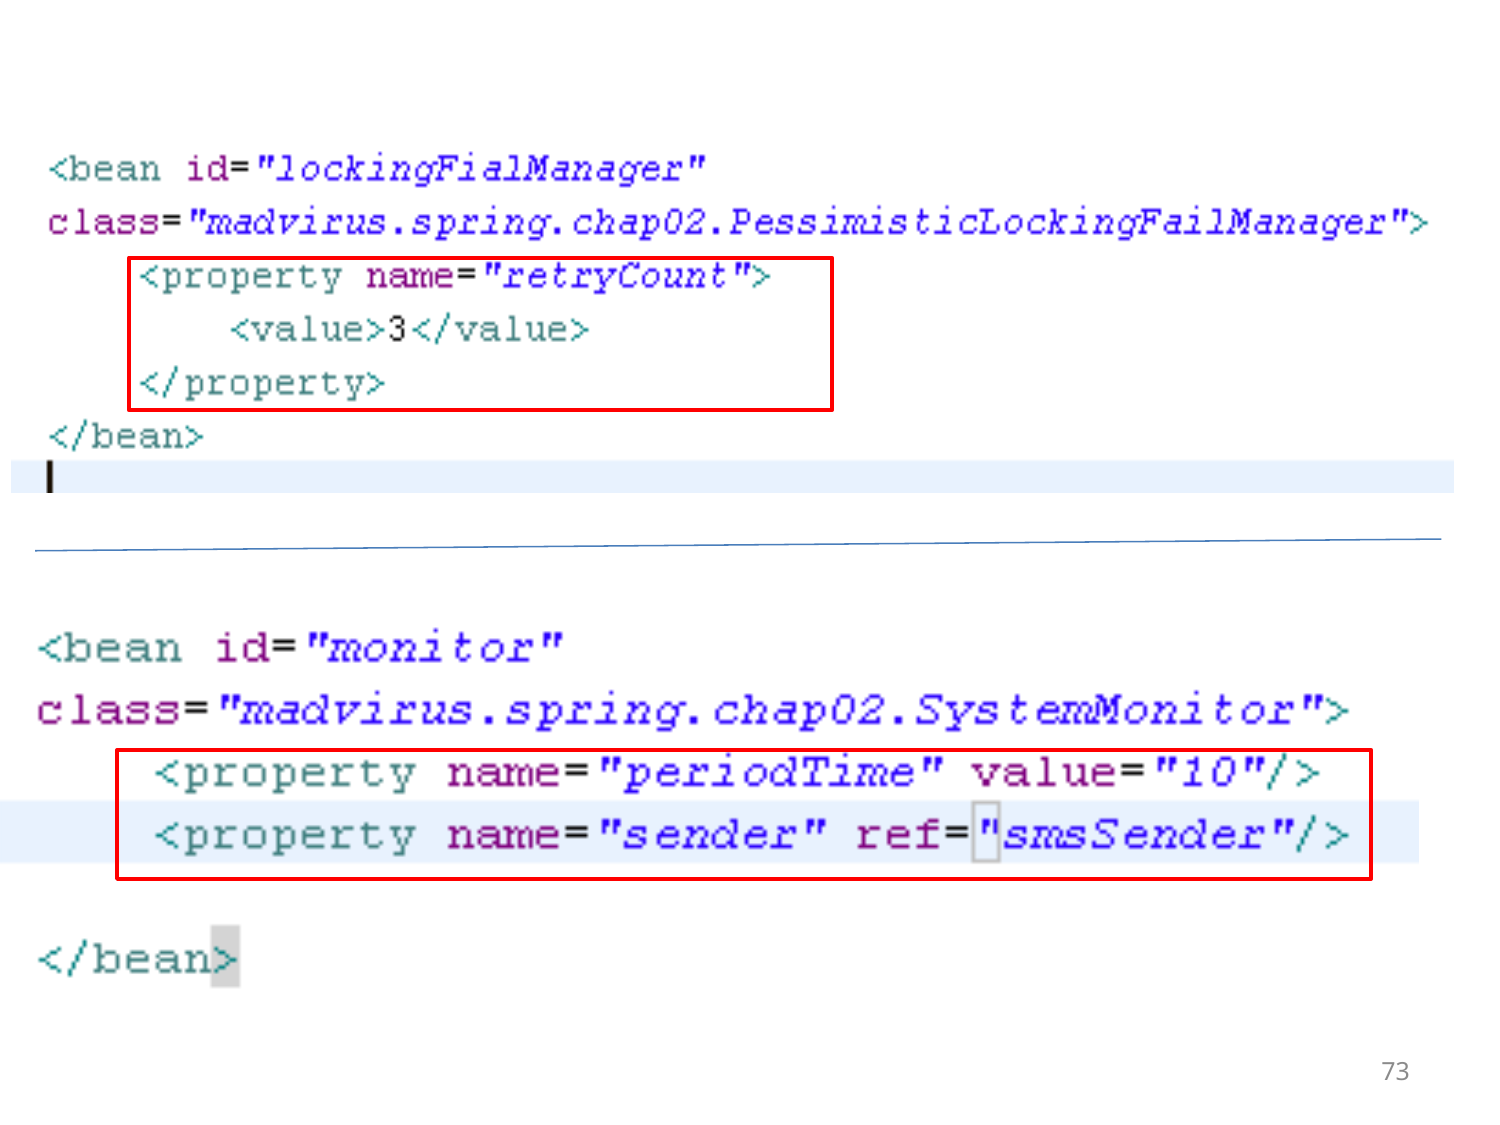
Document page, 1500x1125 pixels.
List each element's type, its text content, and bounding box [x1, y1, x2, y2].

picture [0, 597, 1419, 997]
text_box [34, 538, 1442, 551]
slide_number 73 [1074, 1042, 1425, 1103]
picture [11, 128, 1454, 493]
